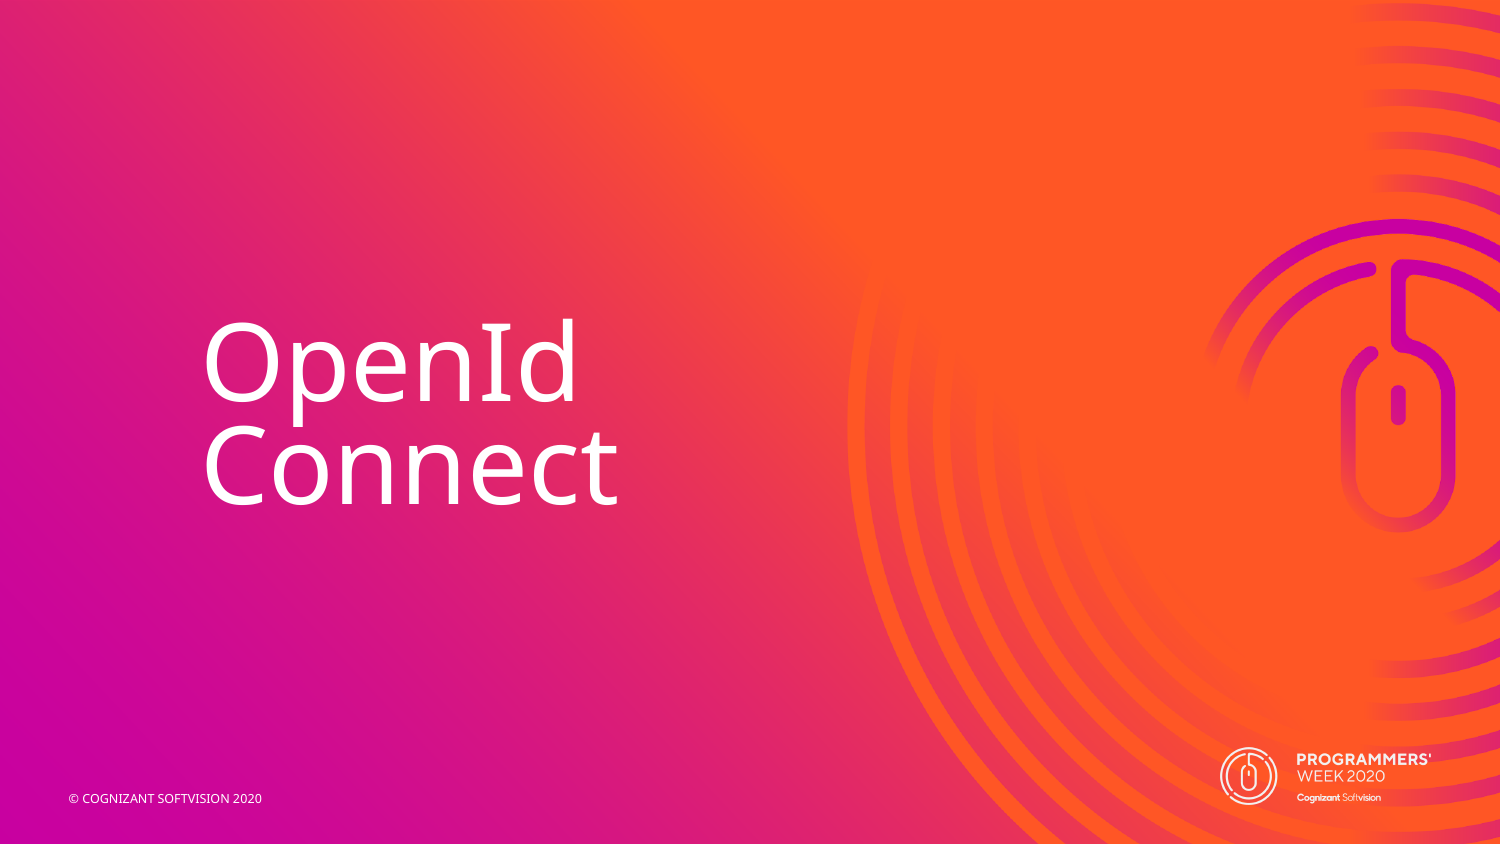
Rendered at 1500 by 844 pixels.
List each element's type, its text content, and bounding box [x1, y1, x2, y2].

picture [0, 0, 1500, 844]
subtitle OpenId Connect [200, 162, 991, 681]
